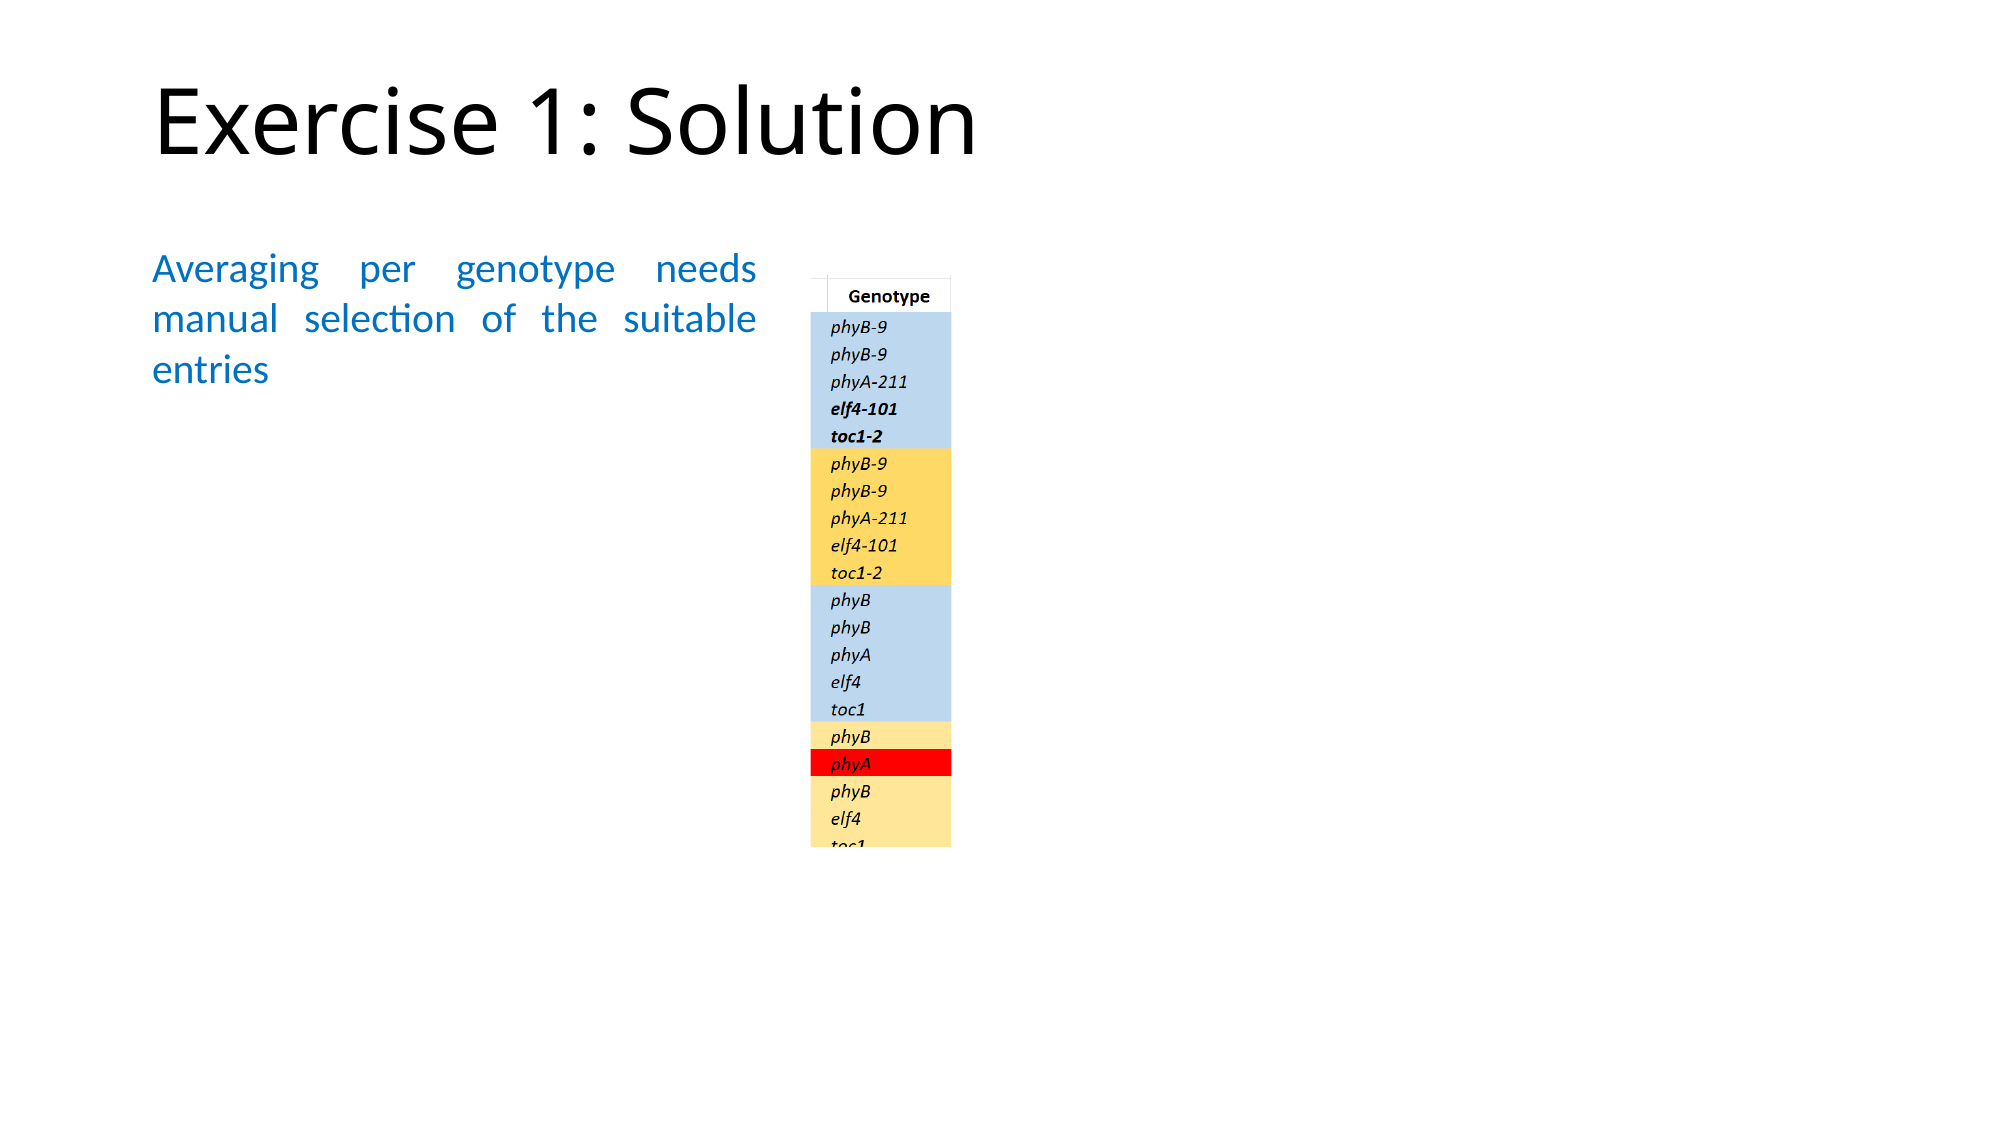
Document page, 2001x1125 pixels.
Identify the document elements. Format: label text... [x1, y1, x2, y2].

title Exercise 1: Solution [137, 16, 1863, 234]
text_box Averaging per genotype needs manual selection of the suitable entries [137, 234, 773, 399]
picture [810, 275, 952, 847]
